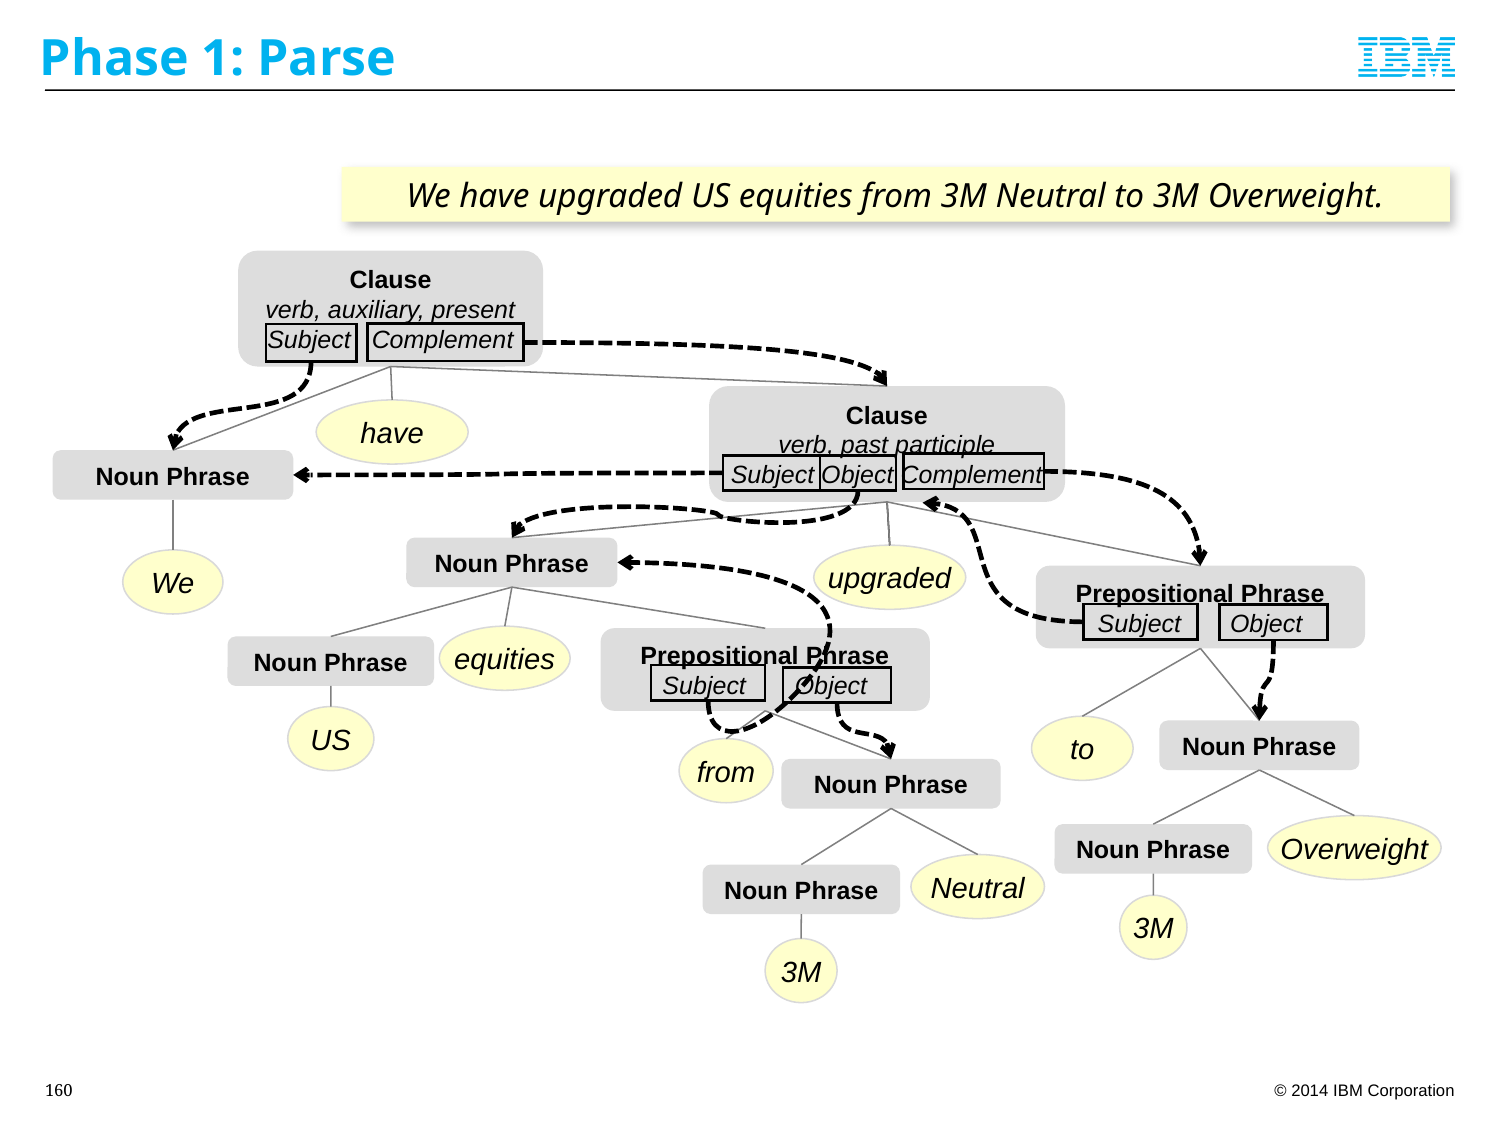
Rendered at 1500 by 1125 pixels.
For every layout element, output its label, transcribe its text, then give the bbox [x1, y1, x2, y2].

picture [1358, 37, 1455, 77]
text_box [52, 249, 1442, 1003]
title Phase 1: Parse [24, 24, 1319, 87]
slide_number 160 [29, 1072, 91, 1103]
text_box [341, 166, 1450, 261]
